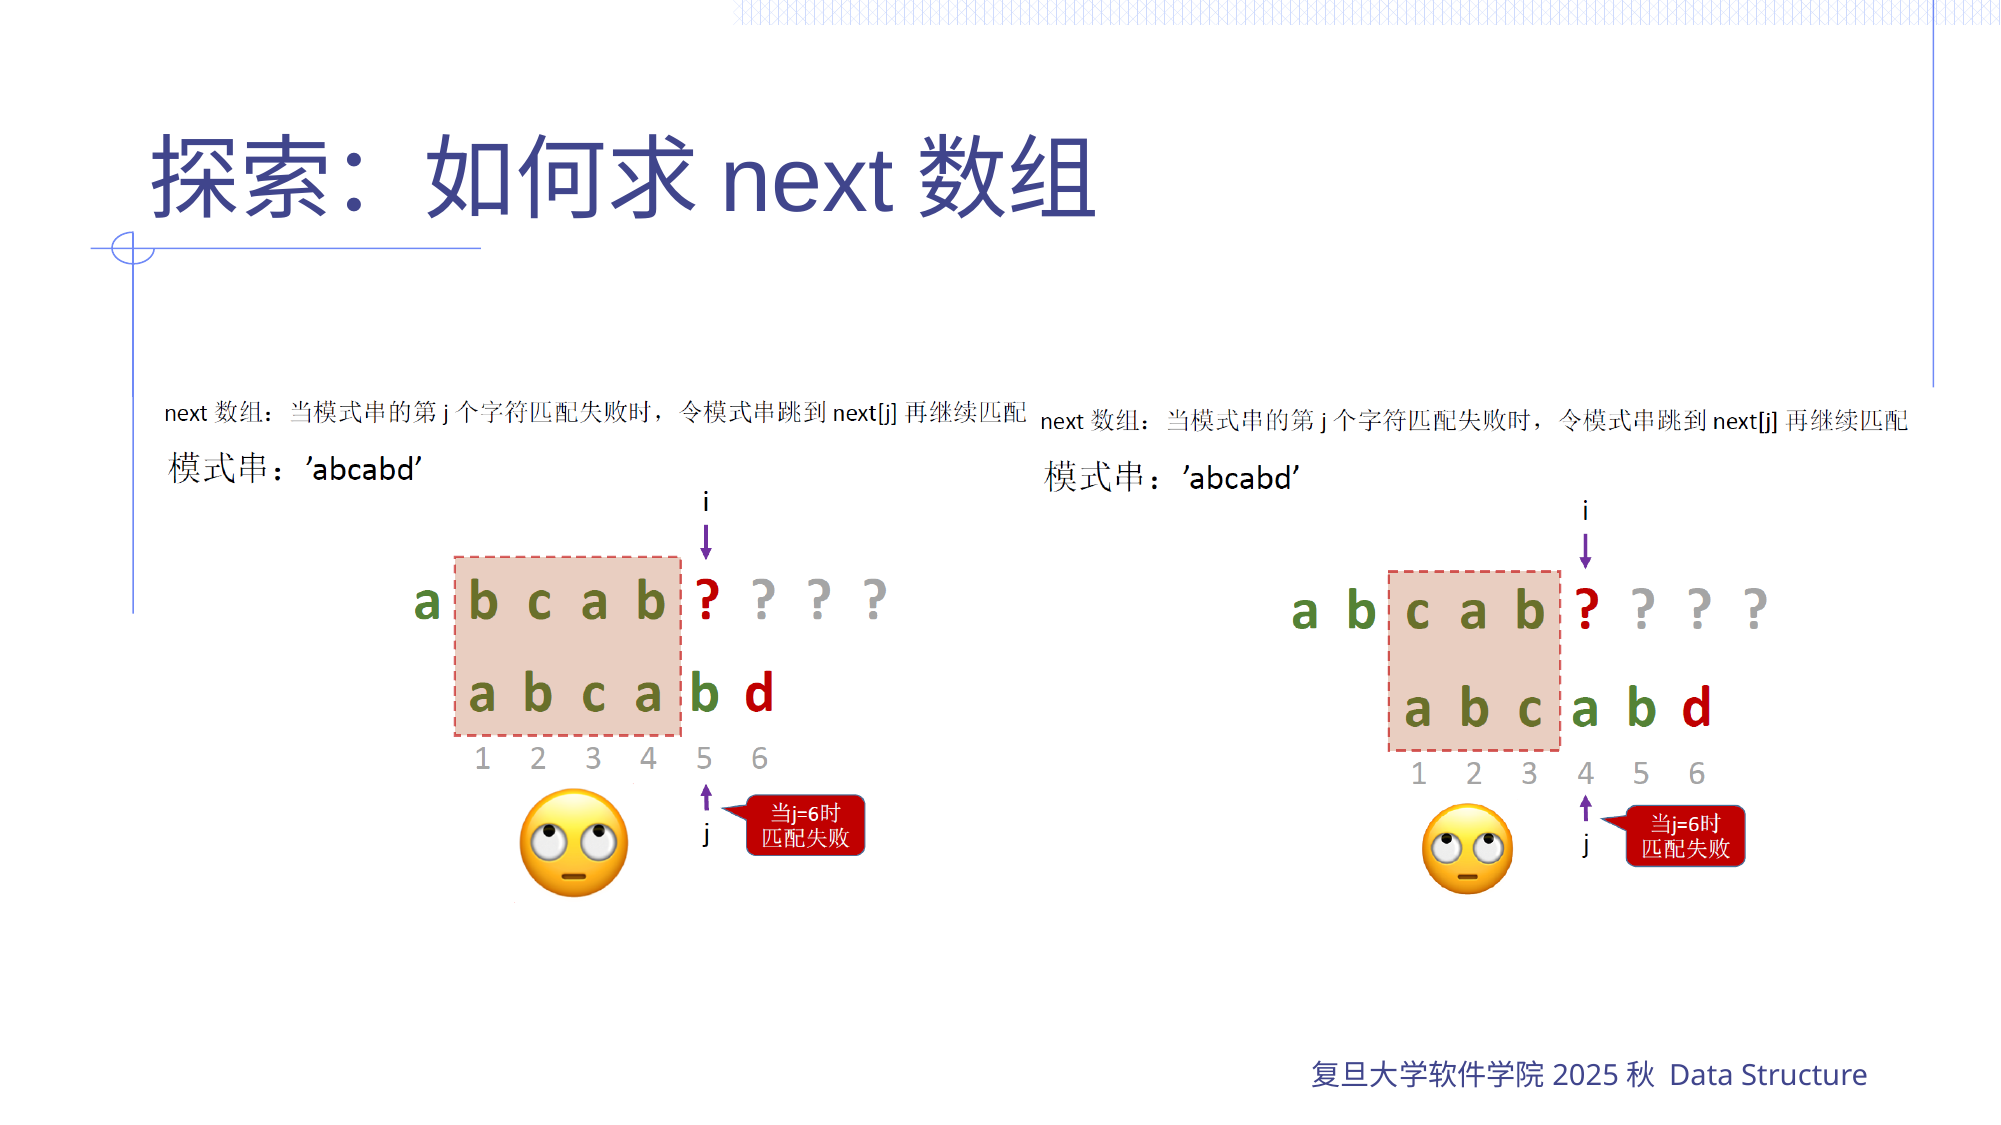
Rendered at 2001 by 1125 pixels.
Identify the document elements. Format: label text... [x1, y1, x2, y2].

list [133, 391, 1067, 909]
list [999, 393, 1934, 907]
title 探索：如何求next数组 [133, 50, 1834, 238]
